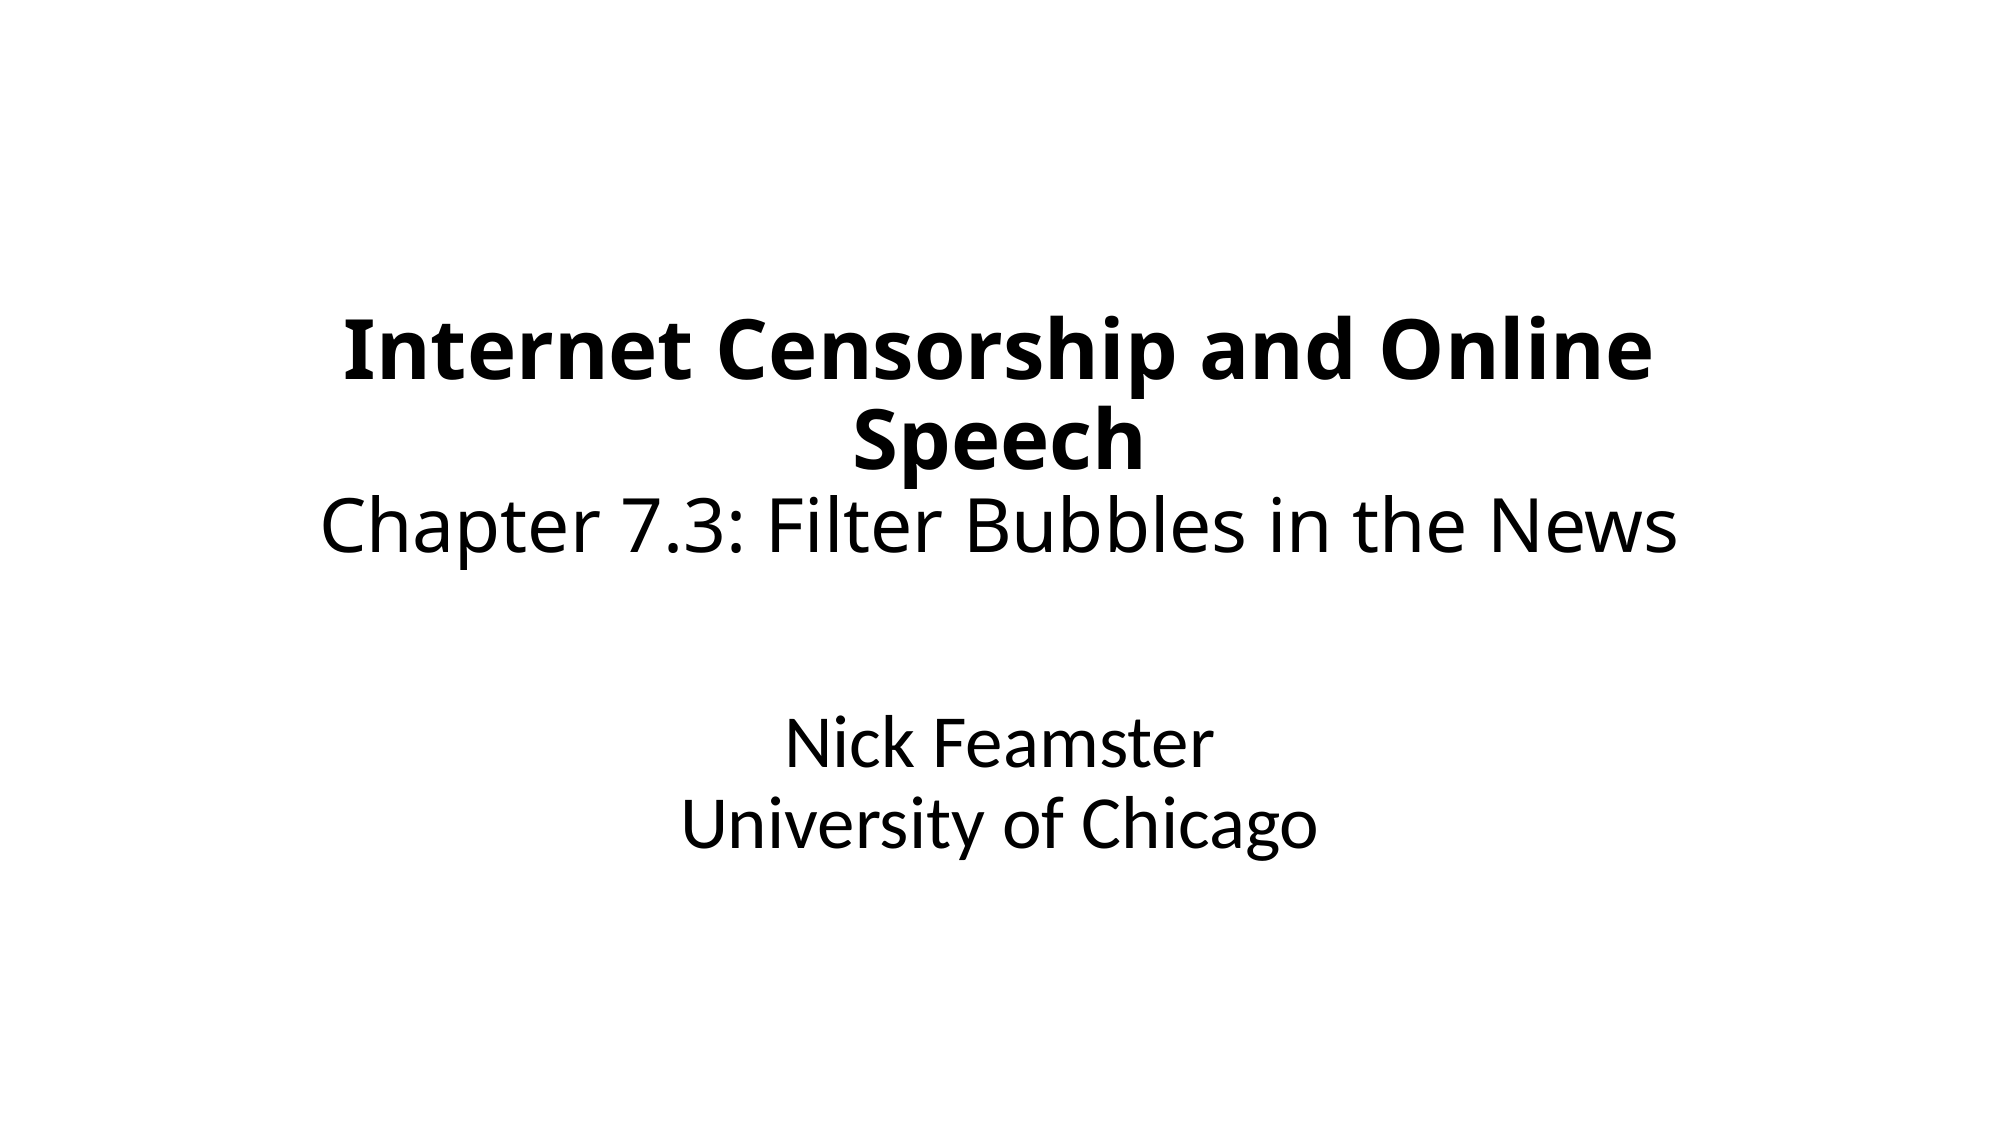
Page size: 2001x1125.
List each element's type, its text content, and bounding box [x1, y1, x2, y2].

subtitle Nick Feamster University of Chicago [249, 694, 1750, 967]
title Internet Censorship and Online Speech Chapter 7.3: Filter Bubbles in the News [249, 184, 1750, 576]
